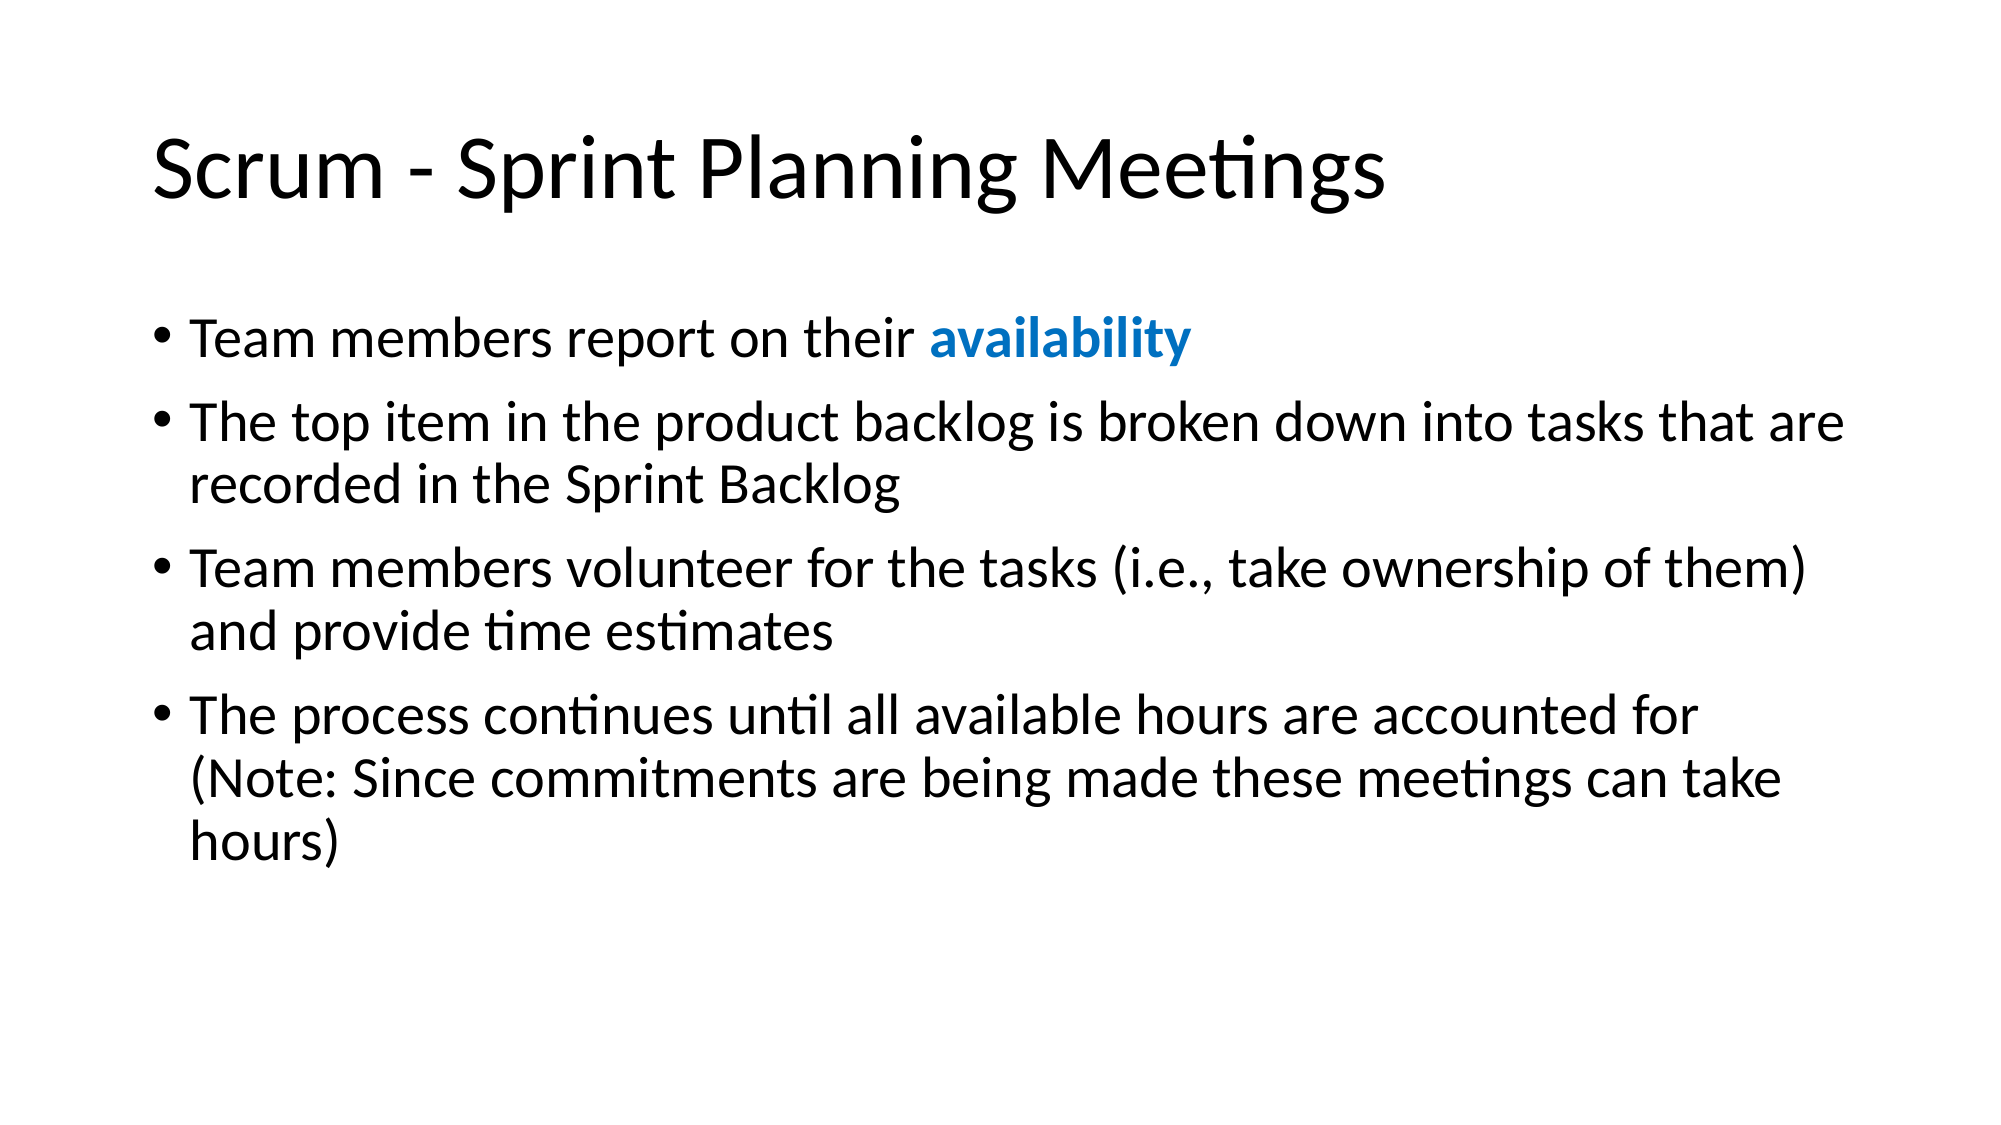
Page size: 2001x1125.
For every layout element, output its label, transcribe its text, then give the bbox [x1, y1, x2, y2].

list Team members report on their availability The top item in the product backlog is broken down into tasks that are recorded in the Sprint Backlog Team members volunteer for the tasks (i.e., take ownership of them) and provide time estimates The process continues until all available hours are accounted for (Note: Since commitments are being made these meetings can take hours) [137, 299, 1863, 1014]
title Scrum - Sprint Planning Meetings [137, 59, 1863, 278]
